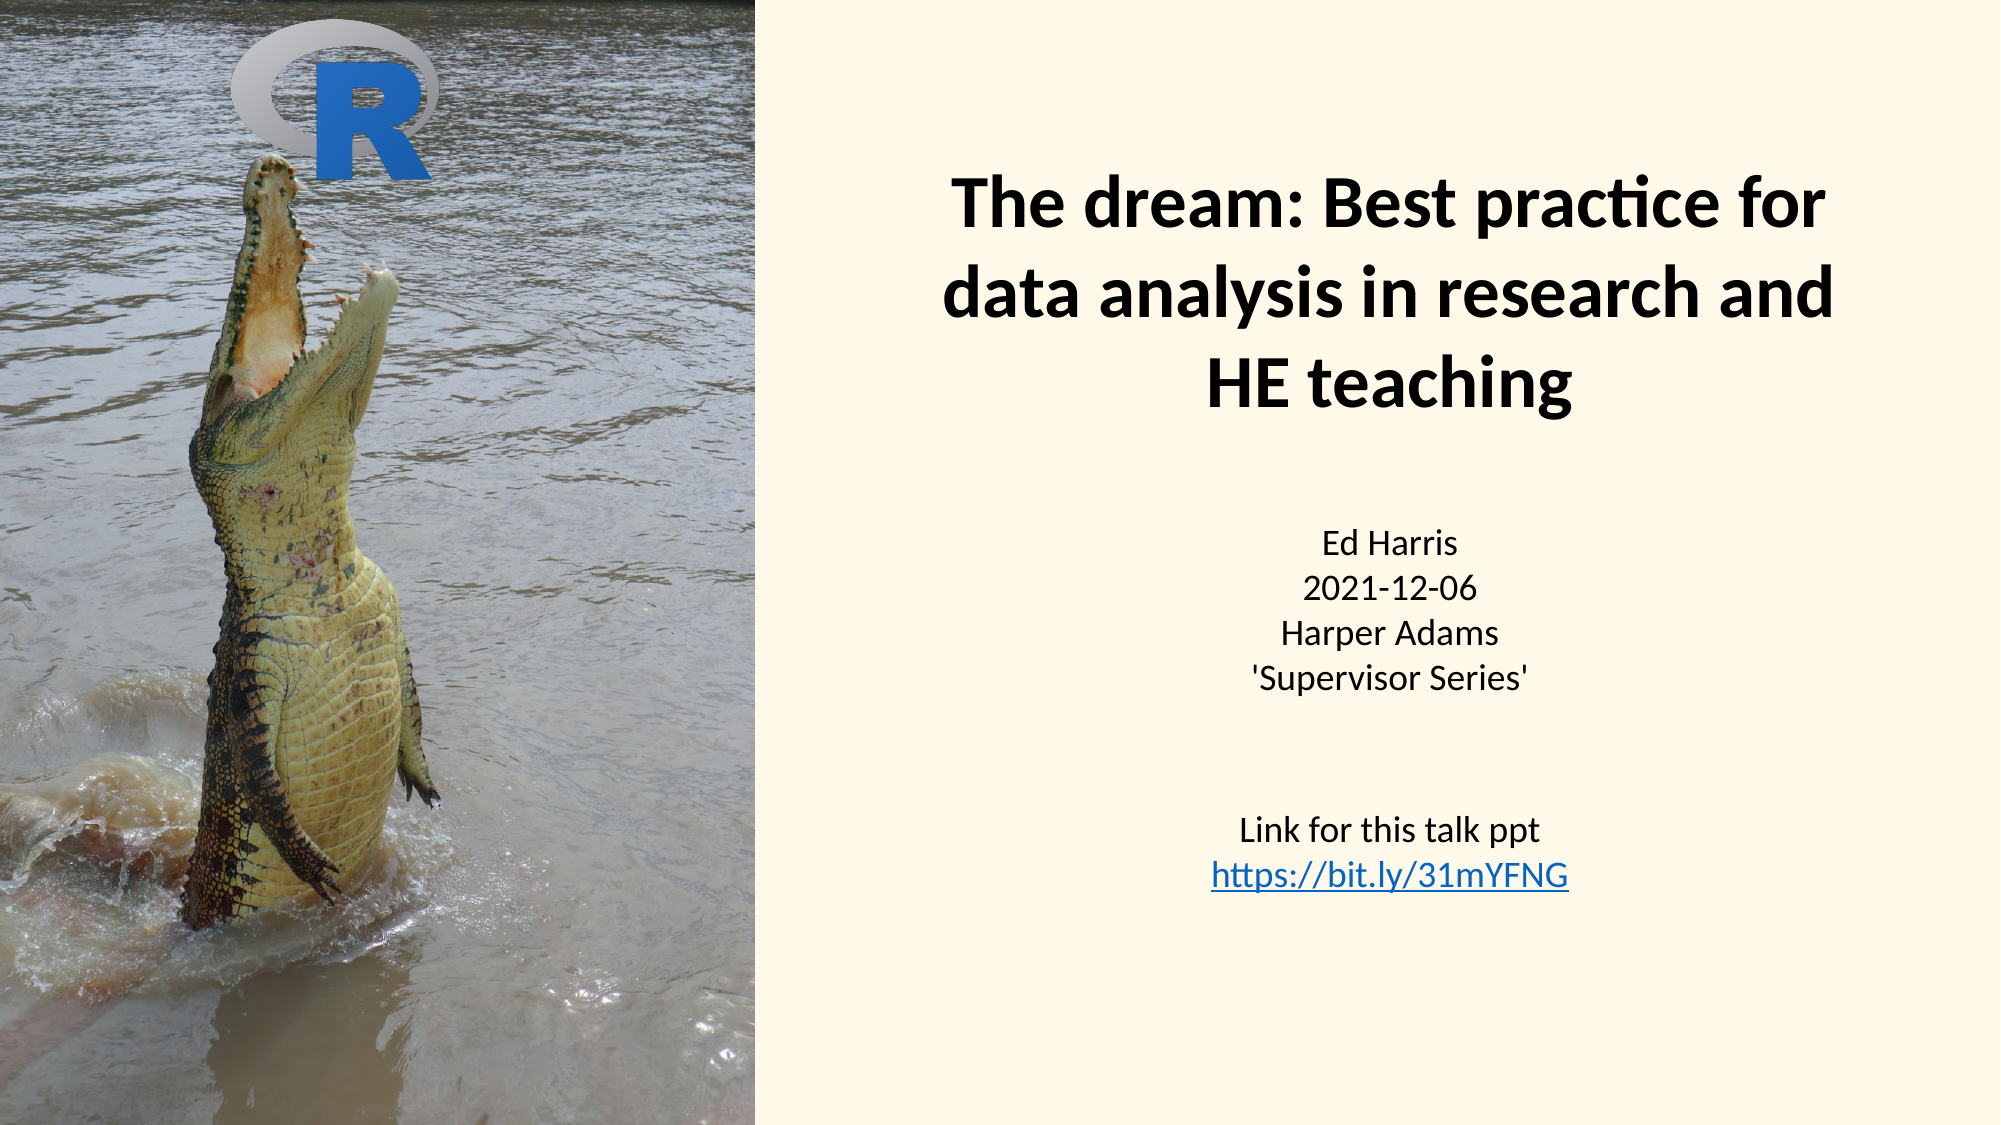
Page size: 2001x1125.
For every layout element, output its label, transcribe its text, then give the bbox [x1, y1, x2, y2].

picture [0, 0, 755, 1125]
text_box Link for this talk ppt https://bit.ly/31mYFNG [1034, 797, 1746, 903]
text_box The dream: Best practice for data analysis in research and HE teaching [904, 145, 1876, 430]
text_box Ed Harris 2021-12-06 Harper Adams 'Supervisor Series' [1236, 510, 1544, 706]
